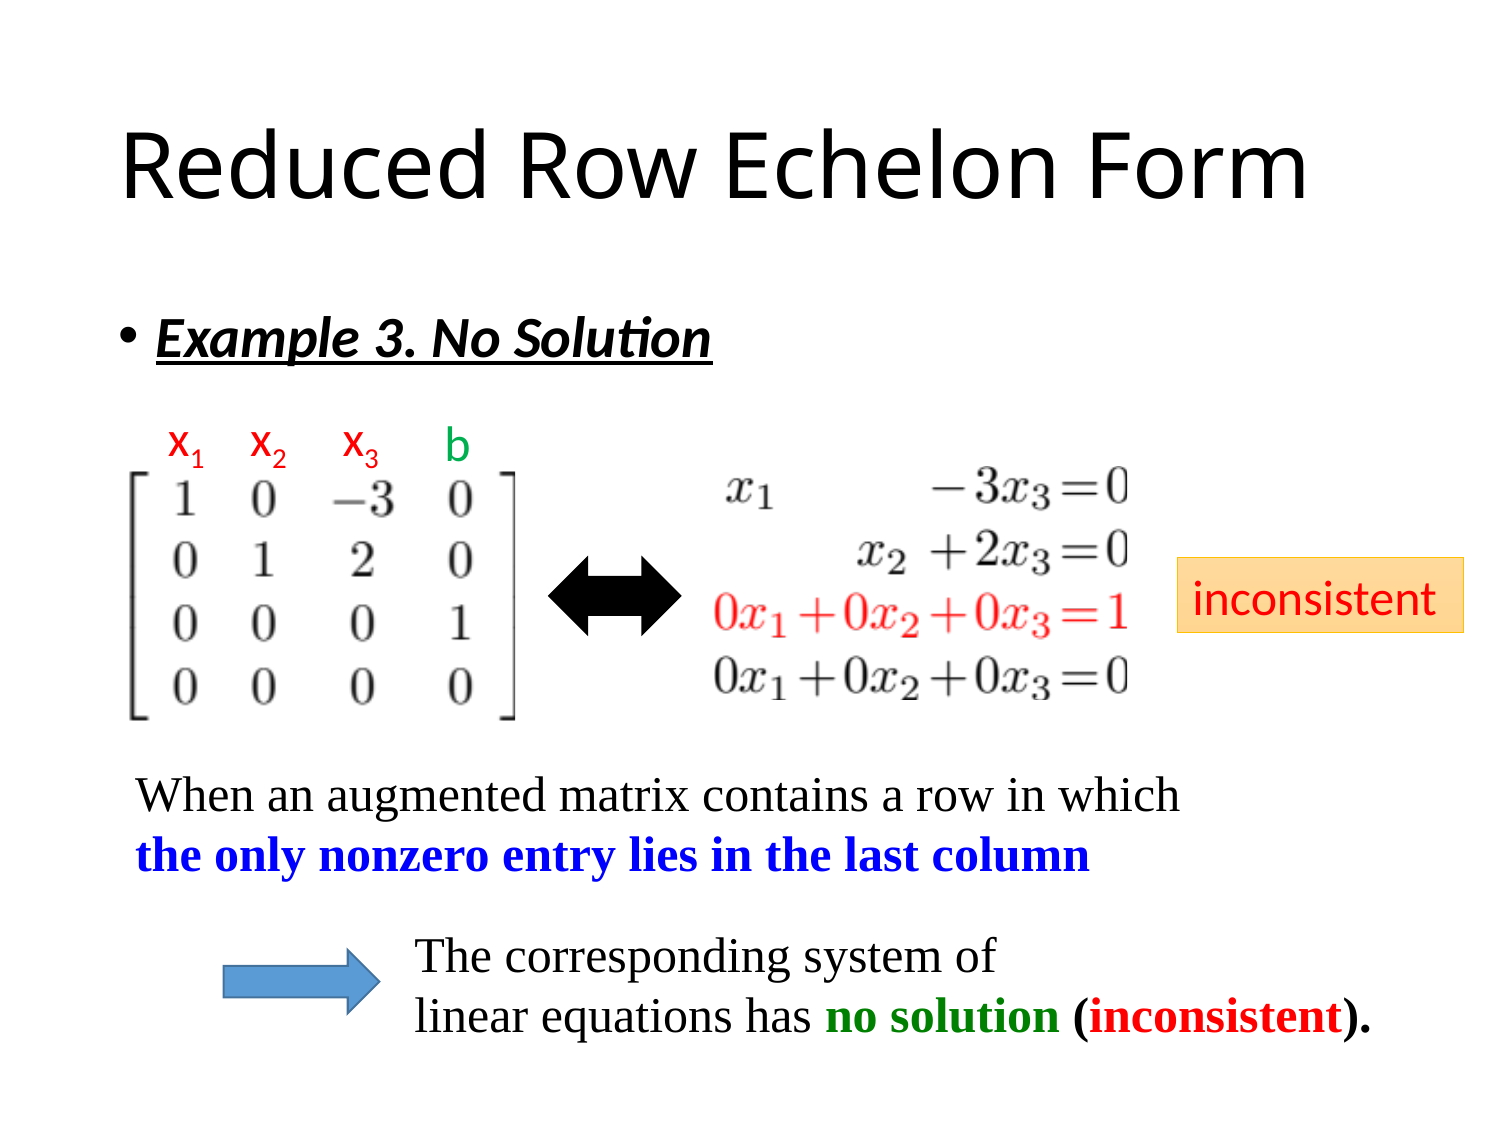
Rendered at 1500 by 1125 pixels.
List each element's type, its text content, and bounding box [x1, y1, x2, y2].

text_box [222, 947, 381, 1016]
text_box inconsistent [1177, 557, 1464, 633]
text_box b [429, 403, 476, 470]
list Example 3. No Solution [103, 299, 1397, 1014]
text_box [547, 555, 682, 637]
text_box x1 [147, 399, 226, 470]
picture [714, 466, 1128, 700]
text_box x3 [321, 399, 400, 470]
text_box When an augmented matrix contains a row in which the only nonzero entry lies in the last column [120, 754, 1241, 889]
text_box The corresponding system of linear equations has no solution (inconsistent). [399, 915, 1406, 1051]
text_box x2 [229, 399, 308, 470]
title Reduced Row Echelon Form [103, 59, 1397, 278]
picture [128, 470, 516, 721]
